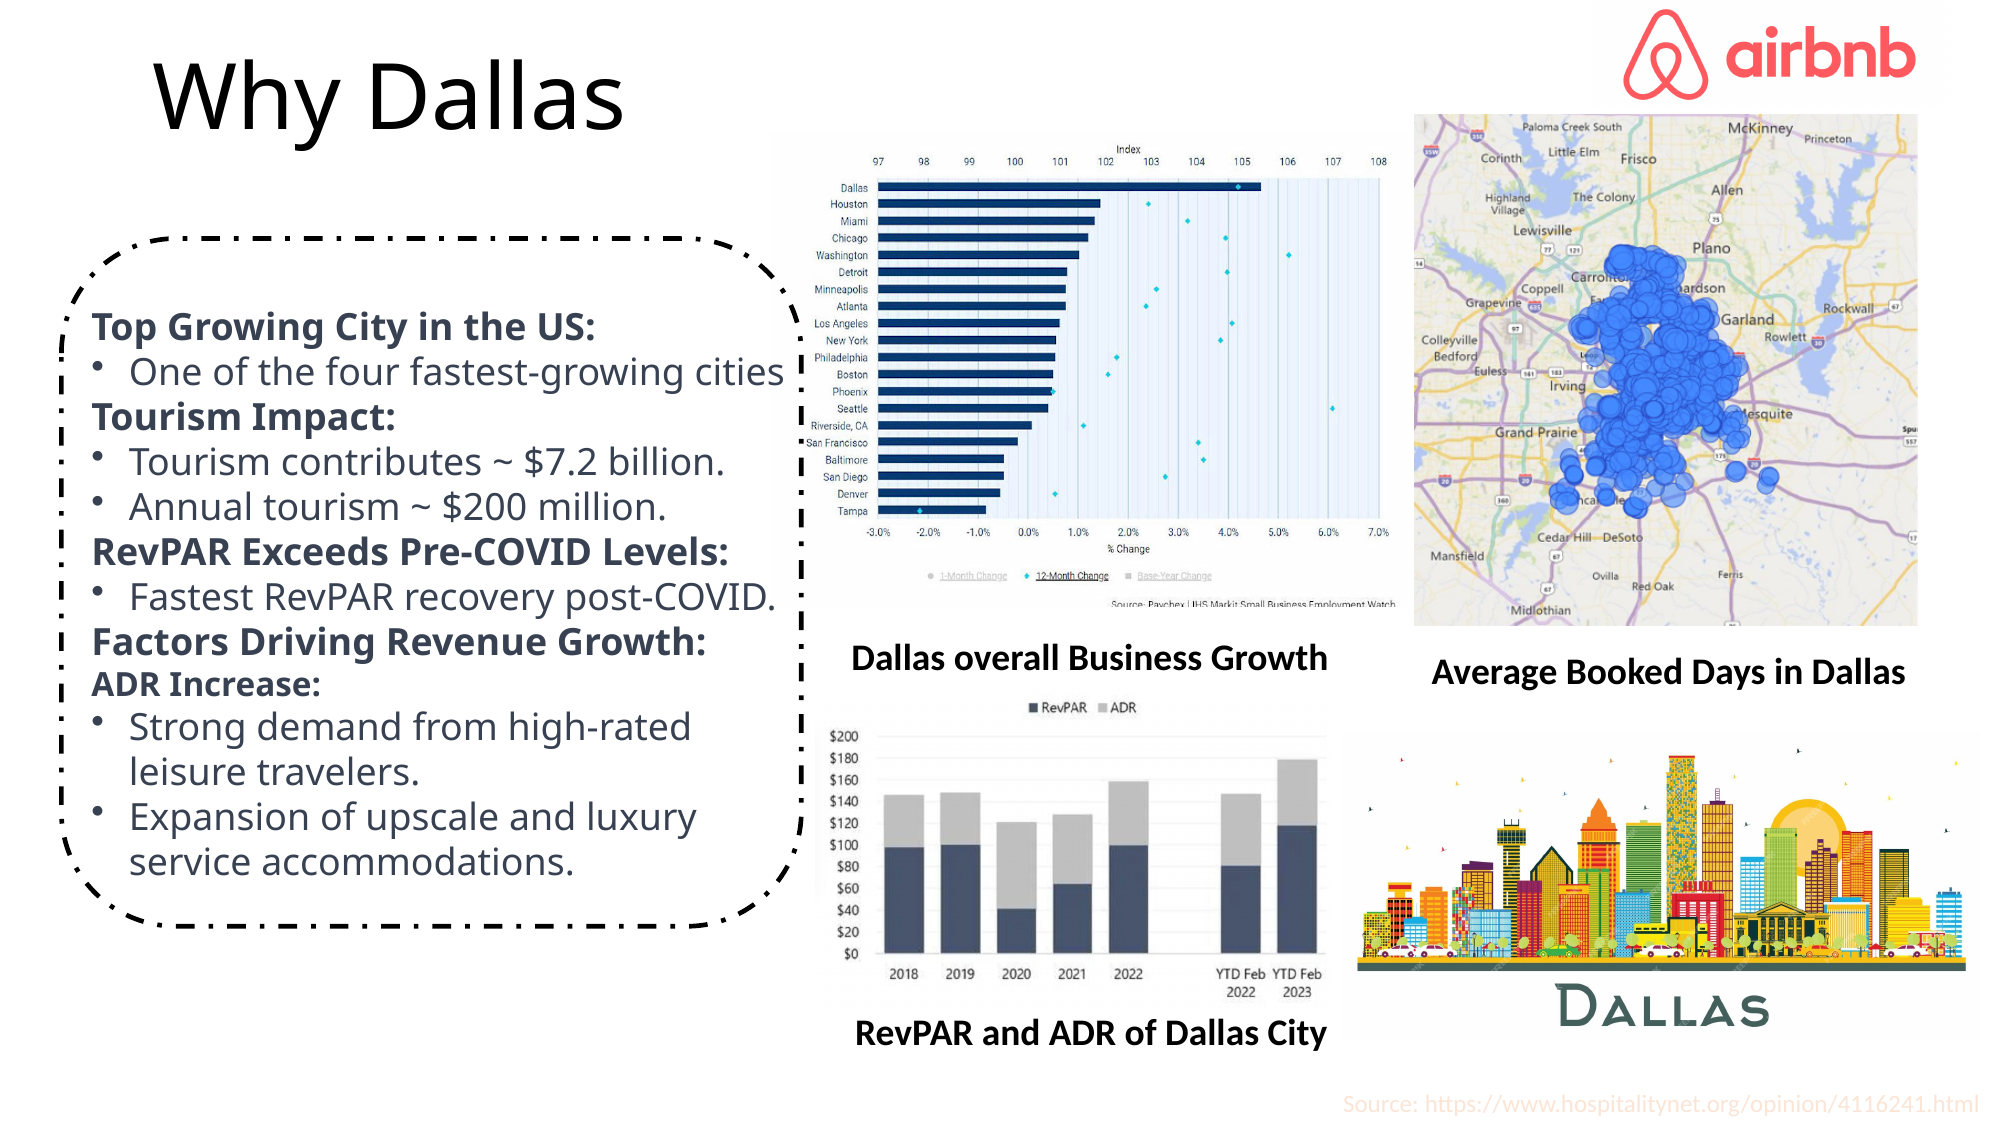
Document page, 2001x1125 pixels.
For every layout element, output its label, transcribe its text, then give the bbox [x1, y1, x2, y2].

text_box Top Growing City in the US: One of the four fastest-growing cities Tourism Impact: Tourism contributes ~ $7.2 billion. Annual tourism ~ $200 million. RevPAR Exceeds Pre-COVID Levels: Fastest RevPAR recovery post-COVID. Factors Driving Revenue Growth: ADR Increase: Strong demand from high-rated leisure travelers. Expansion of upscale and luxury service accommodations. [778, 607, 817, 883]
text_box Top Growing City in the US: One of the four fastest-growing cities Tourism Impact: Tourism contributes ~ $7.2 billion. Annual tourism ~ $200 million. RevPAR Exceeds Pre-COVID Levels: Fastest RevPAR recovery post-COVID. Factors Driving Revenue Growth: ADR Increase: Strong demand from high-rated leisure travelers. Expansion of upscale and luxury service accommodations. [91, 225, 770, 275]
text_box [60, 237, 803, 928]
text_box RevPAR and ADR of Dallas City [840, 1000, 1344, 1061]
picture [770, 133, 1411, 607]
picture [1414, 114, 1918, 627]
text_box Average Booked Days in Dallas [1416, 639, 1922, 700]
title Why Dallas [137, 35, 1863, 165]
picture [815, 688, 1331, 1013]
text_box Dallas overall Business Growth [836, 625, 1345, 686]
picture [1587, 0, 1952, 108]
picture [1342, 731, 1981, 1041]
text_box Source: https://www.hospitalitynet.org/opinion/4116241.html [1328, 1079, 1997, 1125]
